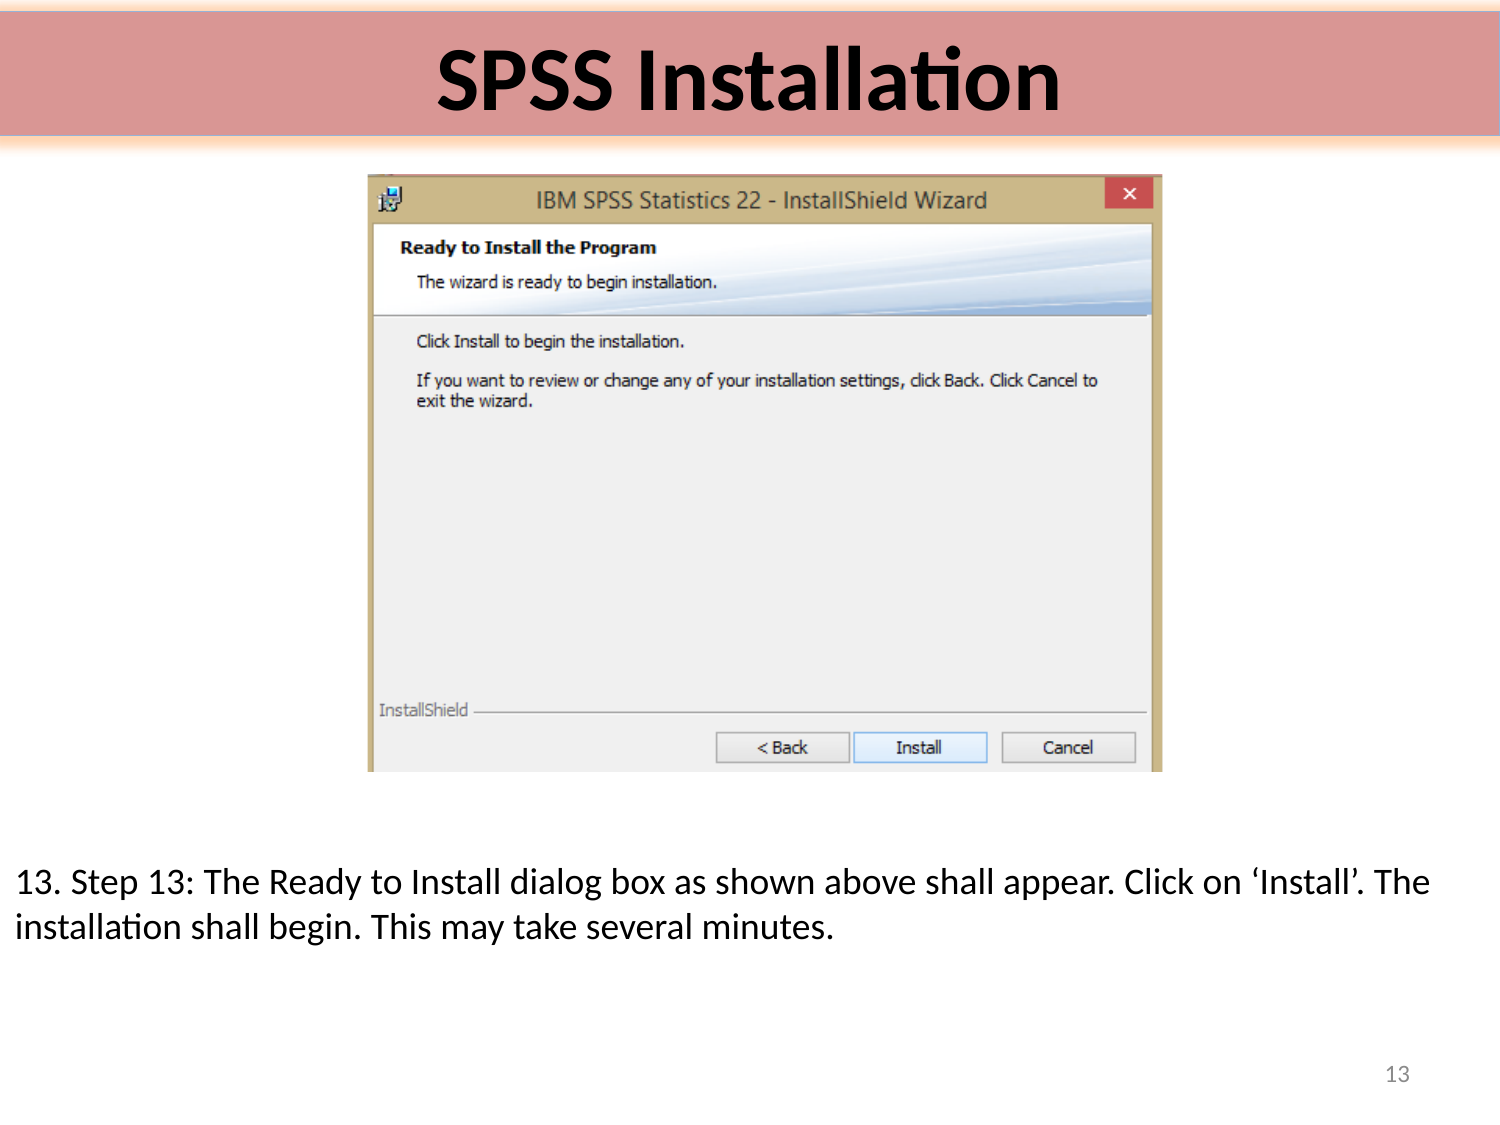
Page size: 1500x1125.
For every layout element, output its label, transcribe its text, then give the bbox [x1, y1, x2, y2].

text_box SPSS Installation [0, 11, 1500, 136]
text_box 13. Step 13: The Ready to Install dialog box as shown above shall appear. Click on ‘Install’. The installation shall begin. This may take several minutes. [0, 174, 1500, 1000]
slide_number 13 [1074, 1042, 1425, 1103]
picture [367, 174, 1163, 772]
